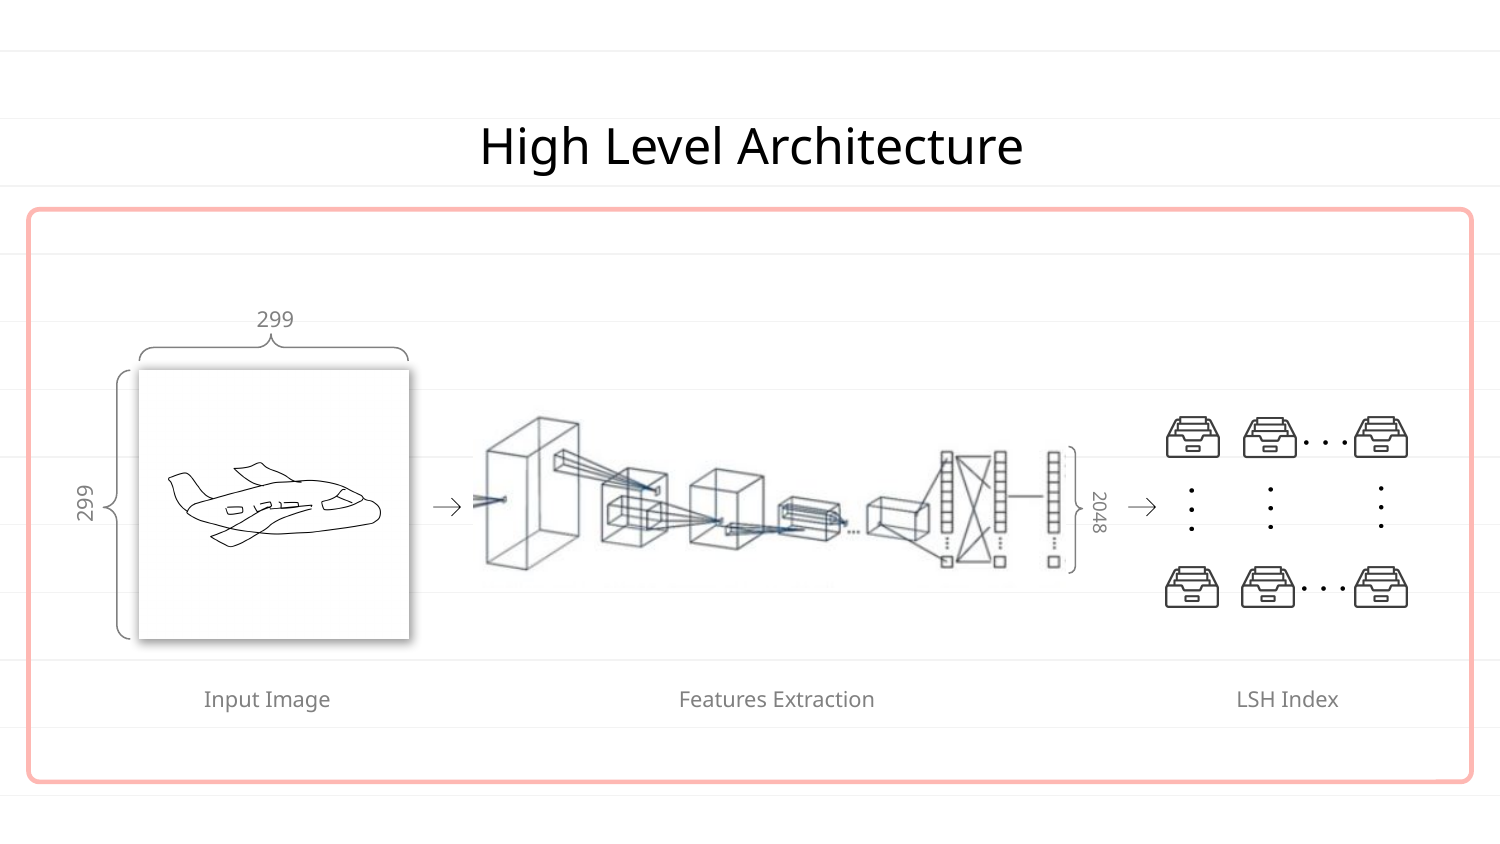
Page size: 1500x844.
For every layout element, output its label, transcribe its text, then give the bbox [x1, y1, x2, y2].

text_box High Level Architecture [154, 84, 1351, 205]
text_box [28, 209, 1472, 783]
